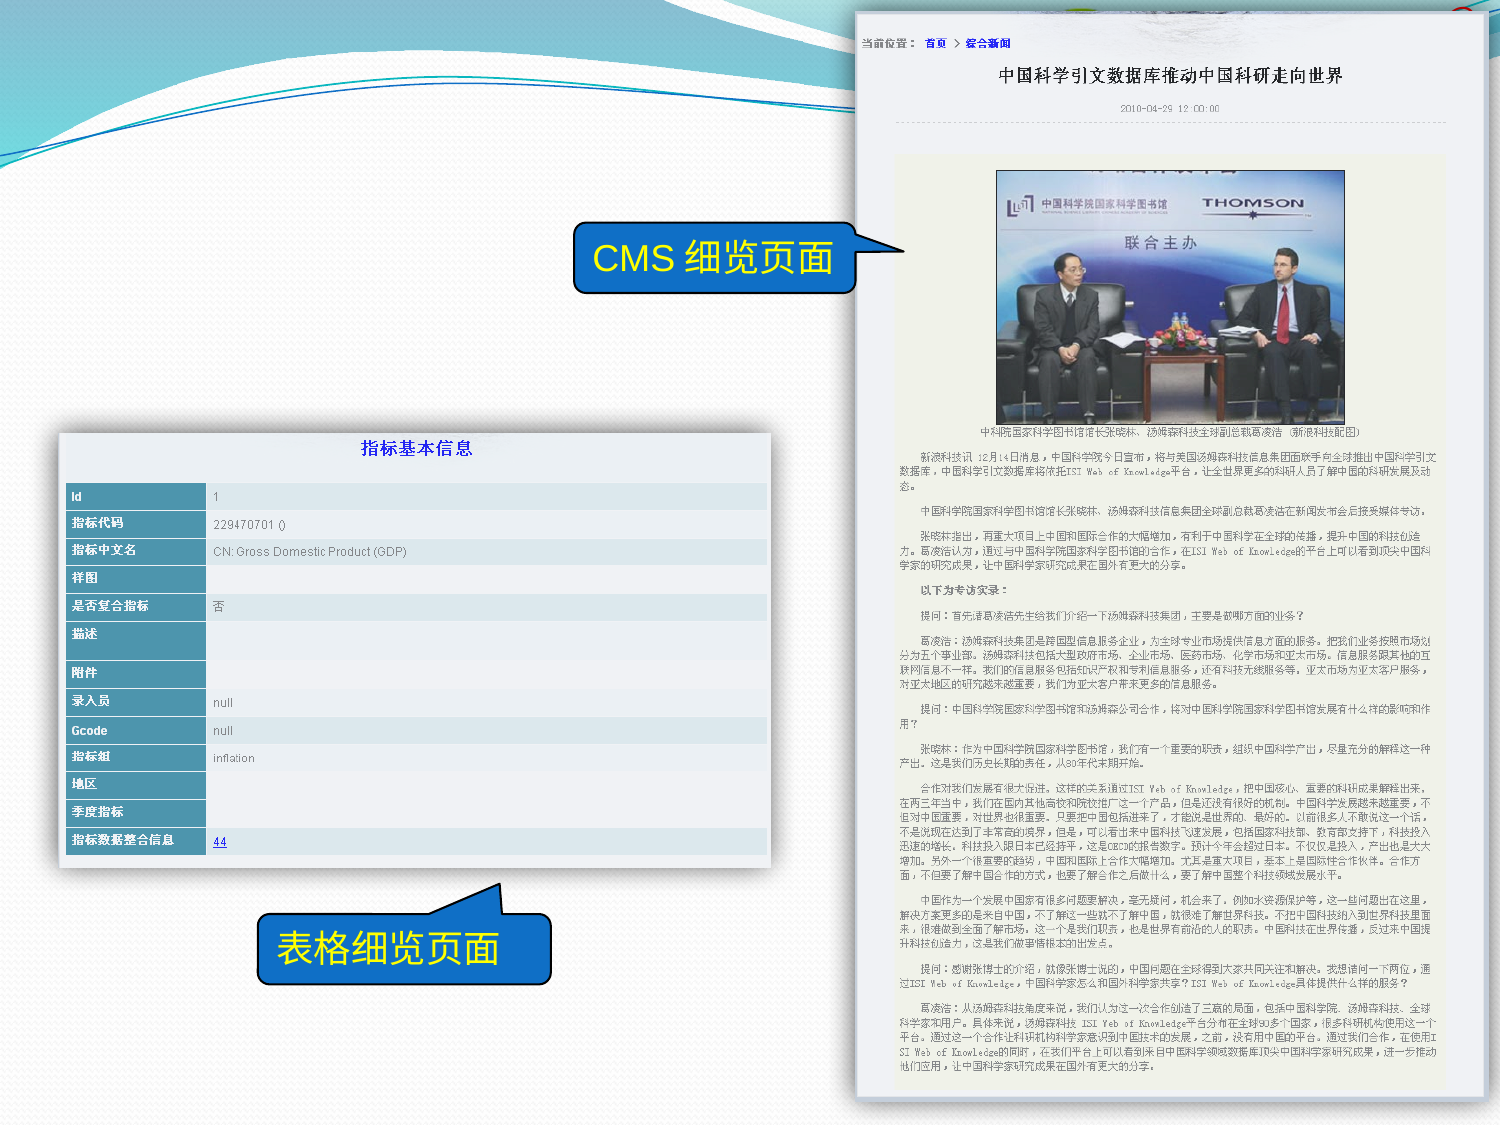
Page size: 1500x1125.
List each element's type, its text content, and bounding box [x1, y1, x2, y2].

text_box 表格细览页面 [257, 883, 551, 985]
picture [855, 0, 1489, 1102]
picture [58, 433, 771, 868]
text_box CMS细览页面 [574, 222, 848, 293]
